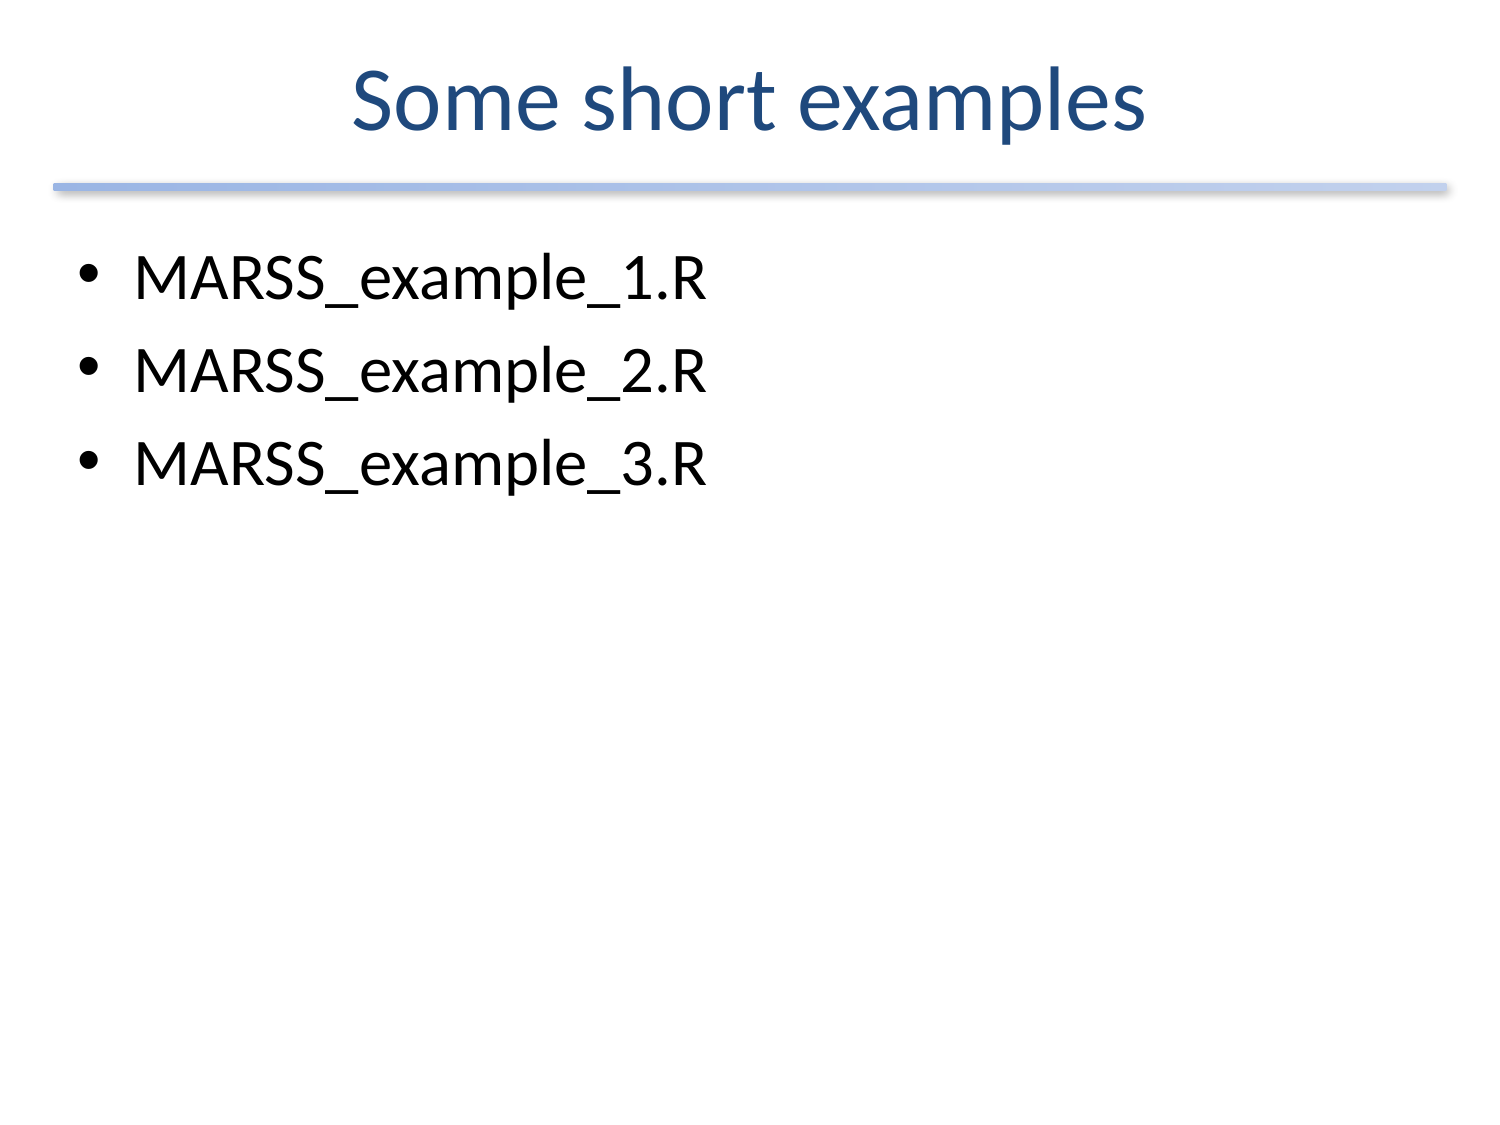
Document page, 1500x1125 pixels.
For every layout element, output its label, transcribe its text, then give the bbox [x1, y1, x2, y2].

text_box [53, 183, 1447, 191]
title Some short examples [75, 0, 1425, 180]
list MARSS_example_1.R MARSS_example_2.R MARSS_example_3.R [62, 224, 1425, 600]
